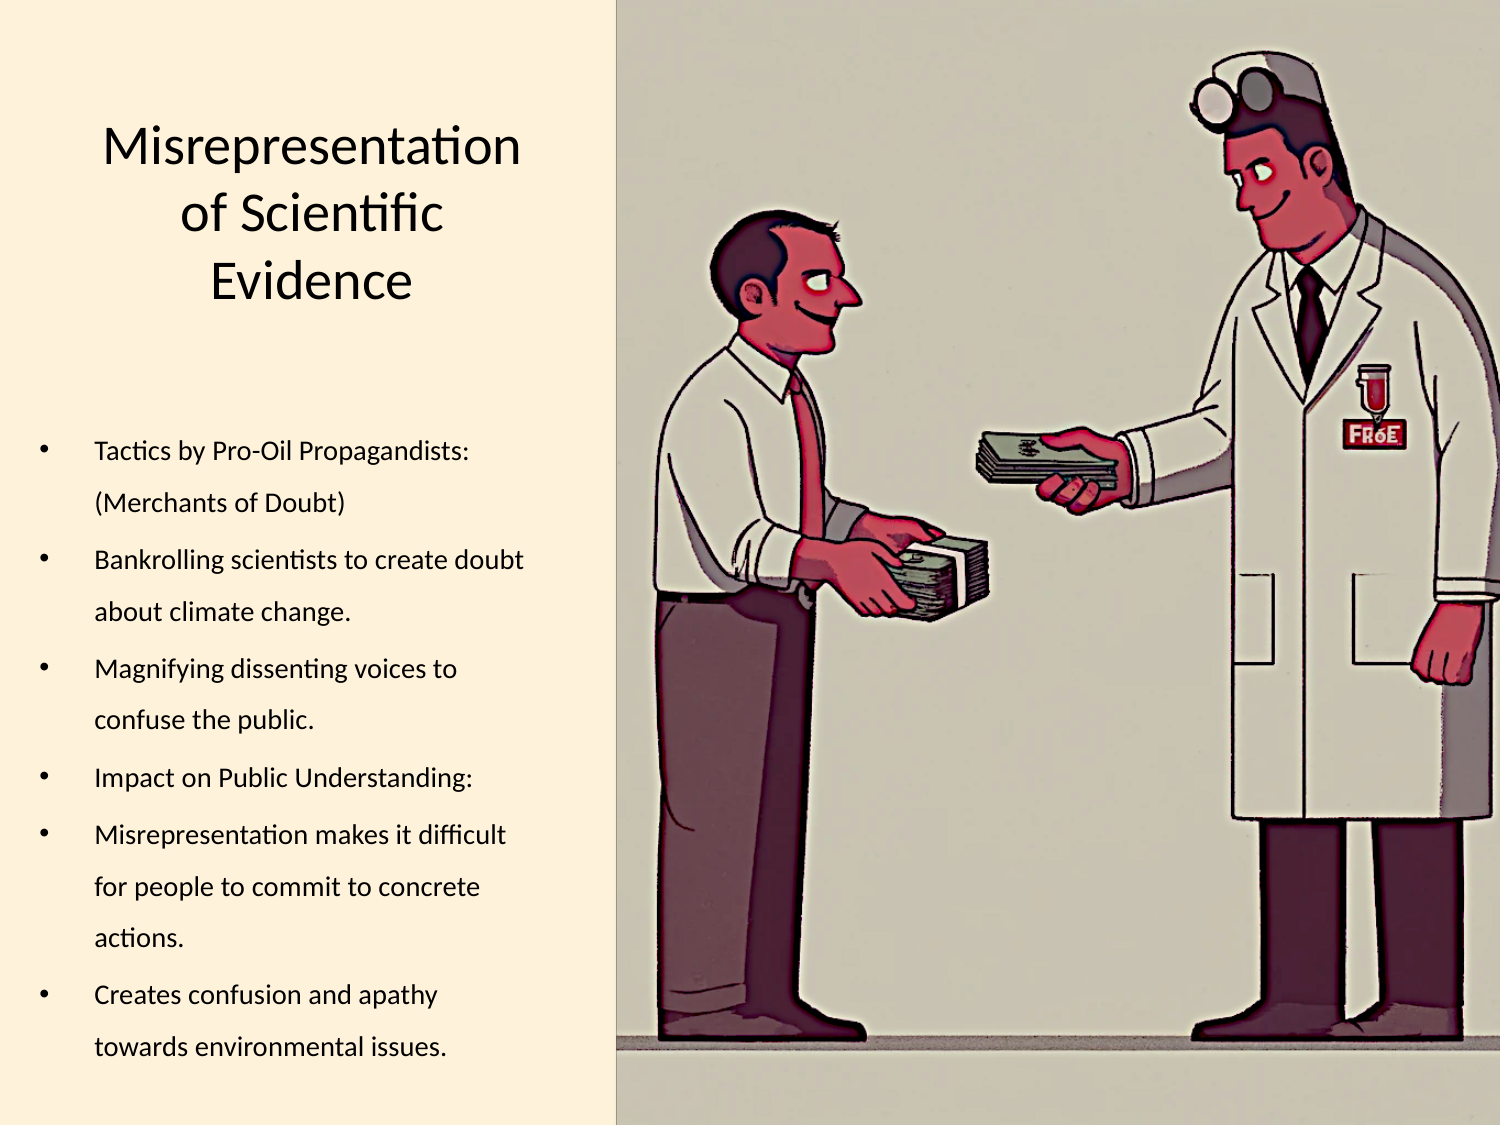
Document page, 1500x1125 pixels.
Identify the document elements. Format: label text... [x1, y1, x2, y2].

picture [616, 0, 1500, 1125]
title Misrepresentation of Scientific Evidence [78, 26, 547, 393]
list Tactics by Pro-Oil Propagandists: (Merchants of Doubt) Bankrolling scientists to create doubt about climate change. Magnifying dissenting voices to confuse the public. Impact on Public Understanding: Misrepresentation makes it difficult for people to commit to concrete actions. Creates confusion and apathy towards environmental issues. [24, 407, 547, 1073]
text_box [0, 0, 613, 1125]
